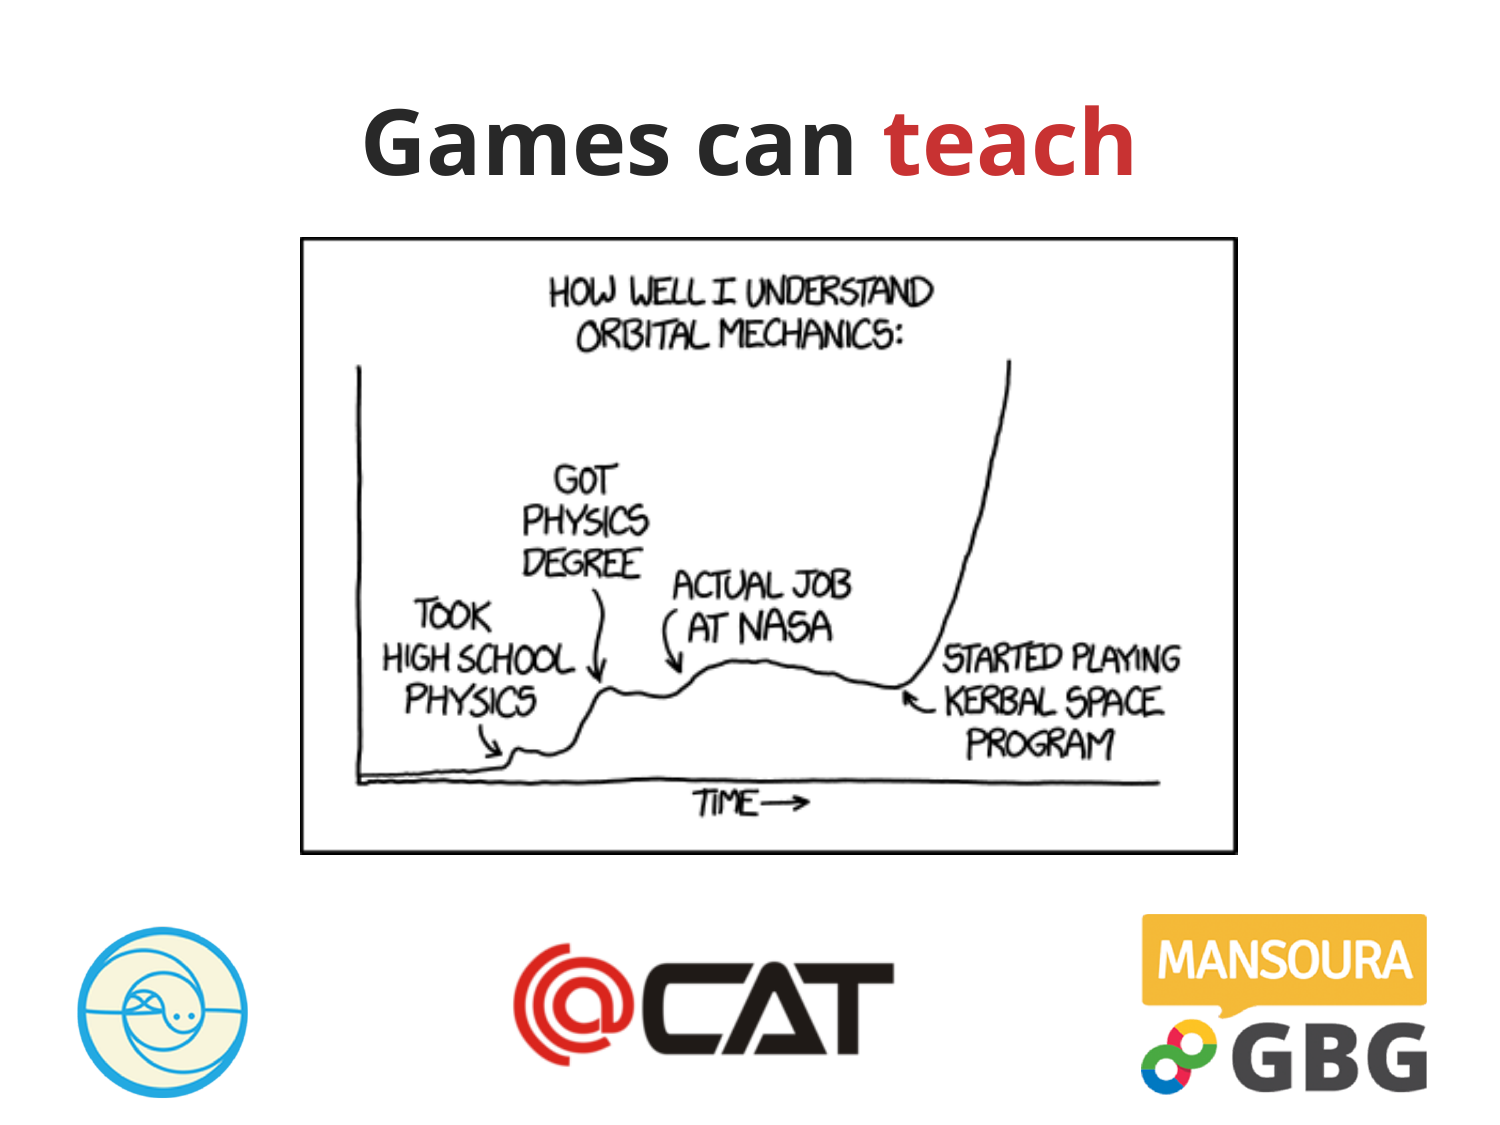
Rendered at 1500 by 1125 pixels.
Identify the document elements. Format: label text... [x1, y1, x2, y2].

picture [512, 940, 896, 1070]
picture [1137, 910, 1432, 1100]
picture [299, 237, 1238, 855]
picture [75, 924, 250, 1100]
title Games can teach [75, 45, 1425, 233]
